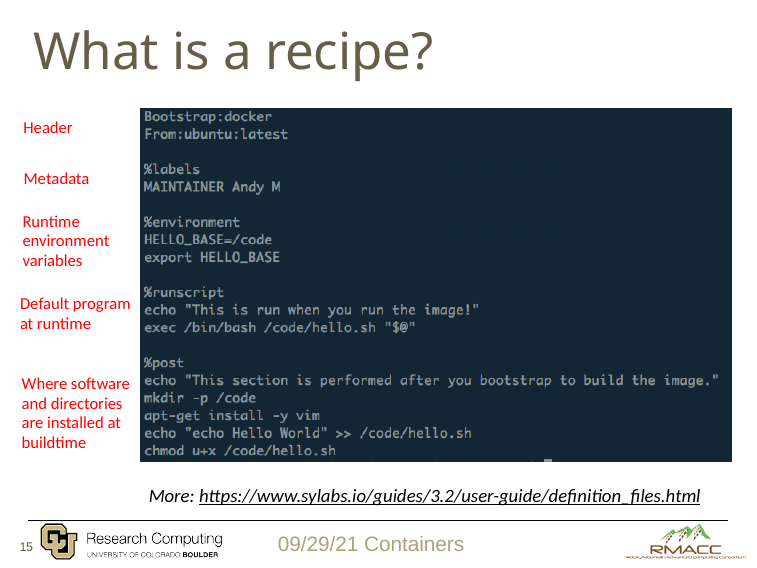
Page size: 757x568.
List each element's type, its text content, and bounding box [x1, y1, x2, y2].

slide_number 15 [15, 539, 35, 562]
text_box Metadata [8, 160, 105, 195]
title What is a recipe? [33, 18, 647, 81]
picture [40, 523, 222, 560]
text_box Default program at runtime [5, 285, 135, 341]
text_box Where software and directories are installed at buildtime [6, 365, 135, 460]
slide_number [275, 530, 474, 556]
text_box More: https://www.sylabs.io/guides/3.2/user-guide/definition_files.html [134, 476, 729, 514]
picture [140, 108, 732, 463]
picture [622, 524, 748, 563]
text_box Runtime environment variables [7, 202, 135, 278]
text_box Header [8, 109, 88, 145]
